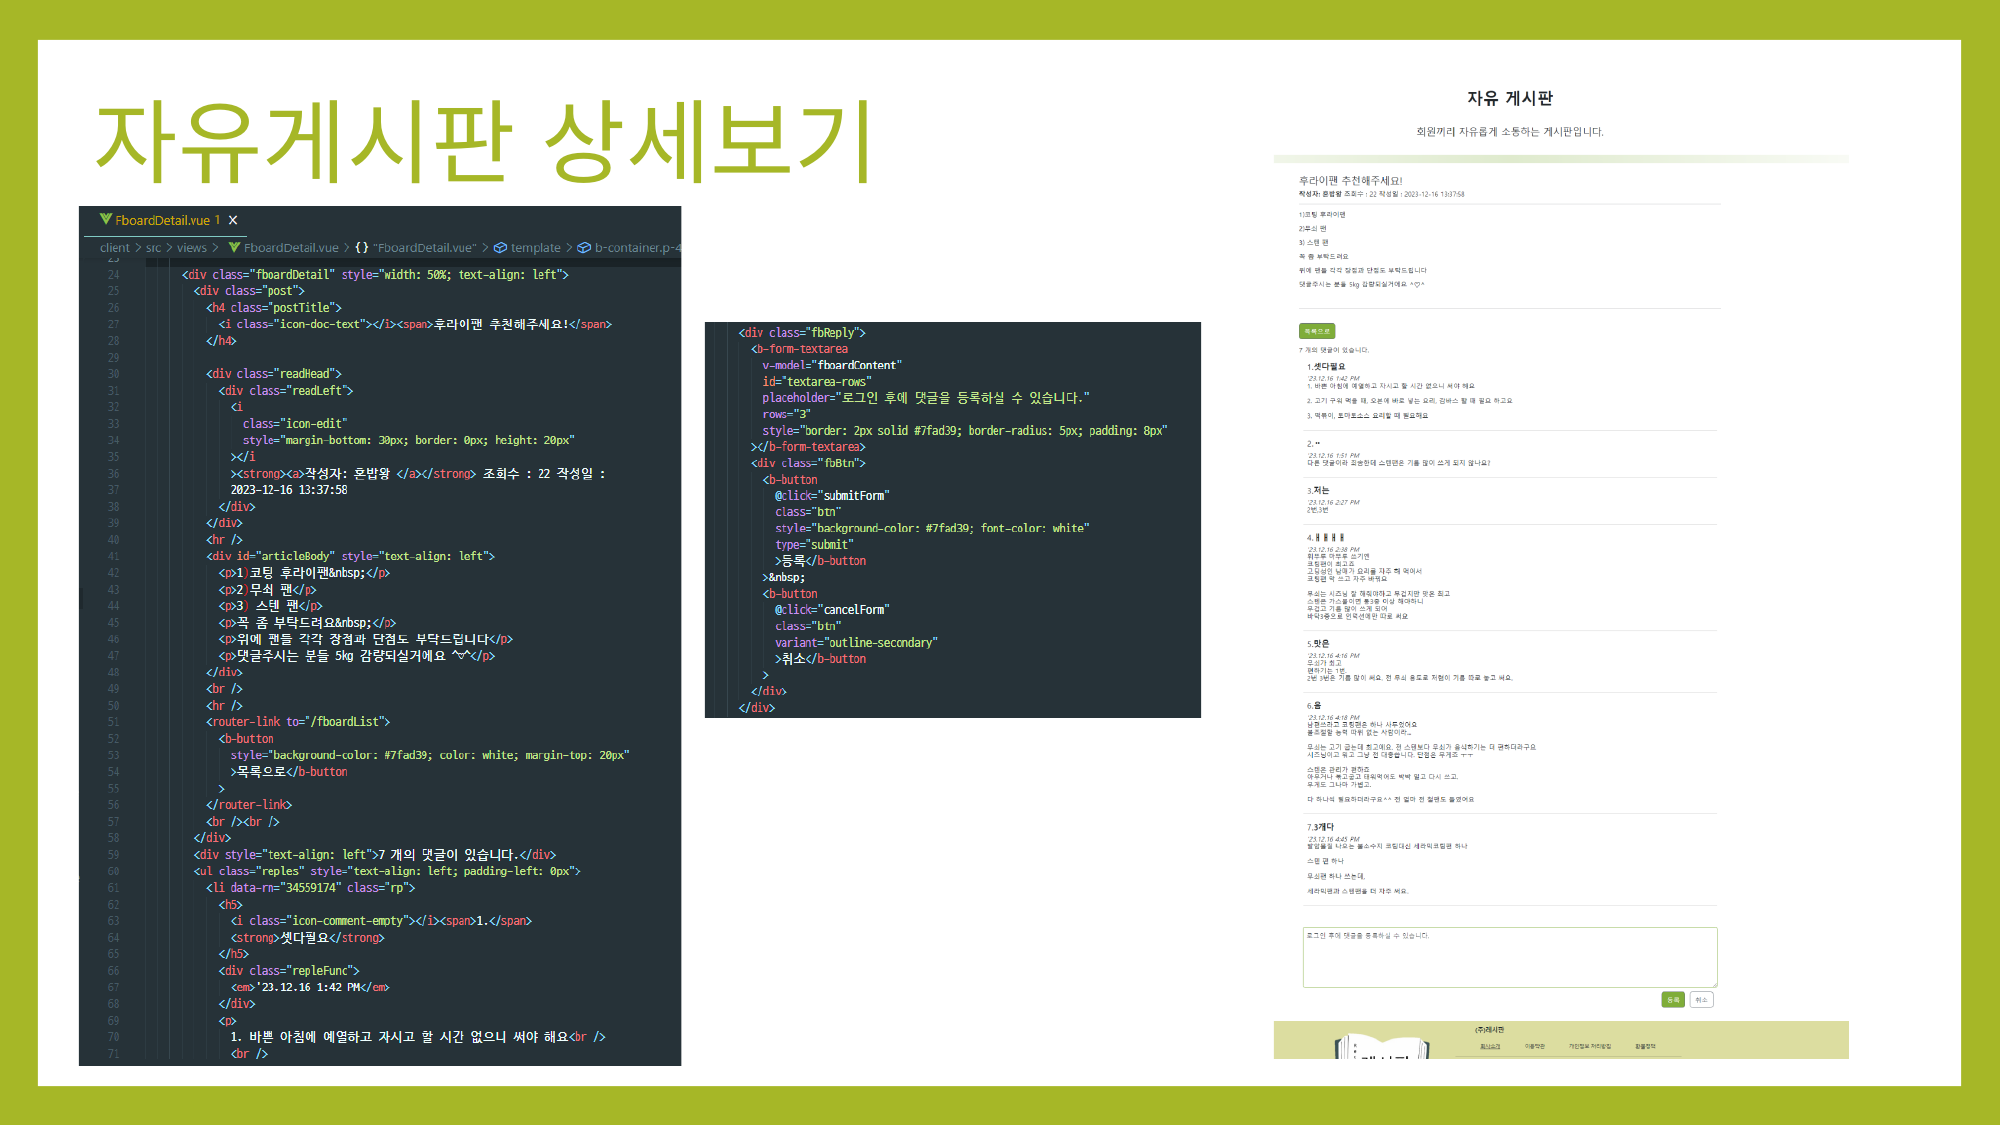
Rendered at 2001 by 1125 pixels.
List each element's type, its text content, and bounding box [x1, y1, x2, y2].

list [1273, 66, 1850, 1059]
picture [704, 321, 1202, 718]
picture [78, 206, 682, 1066]
text_box 자유게시판 상세보기 [78, 35, 1699, 258]
